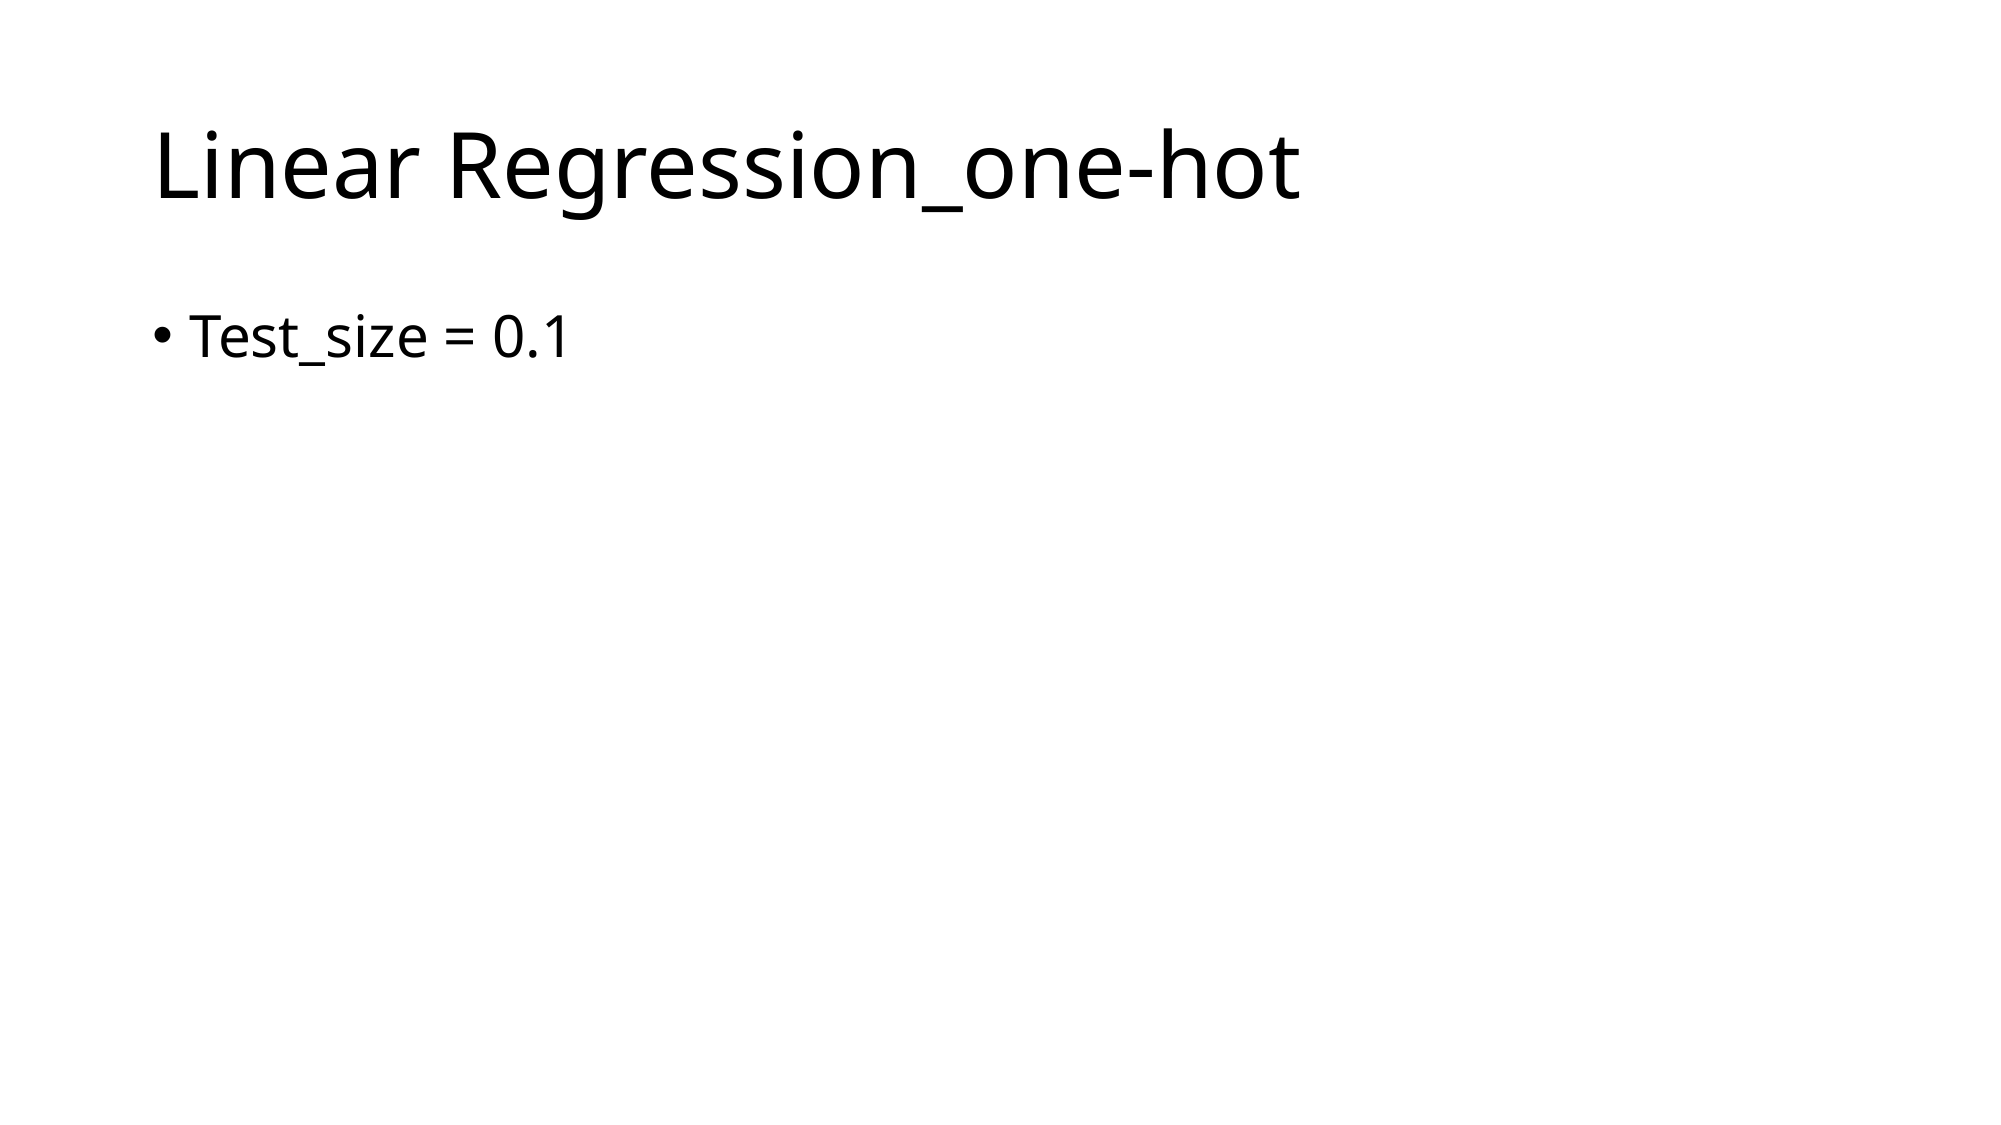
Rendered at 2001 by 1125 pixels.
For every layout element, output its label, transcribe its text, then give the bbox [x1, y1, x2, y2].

list Test_size = 0.1 [137, 299, 1863, 1014]
title Linear Regression_one-hot [137, 59, 1863, 278]
